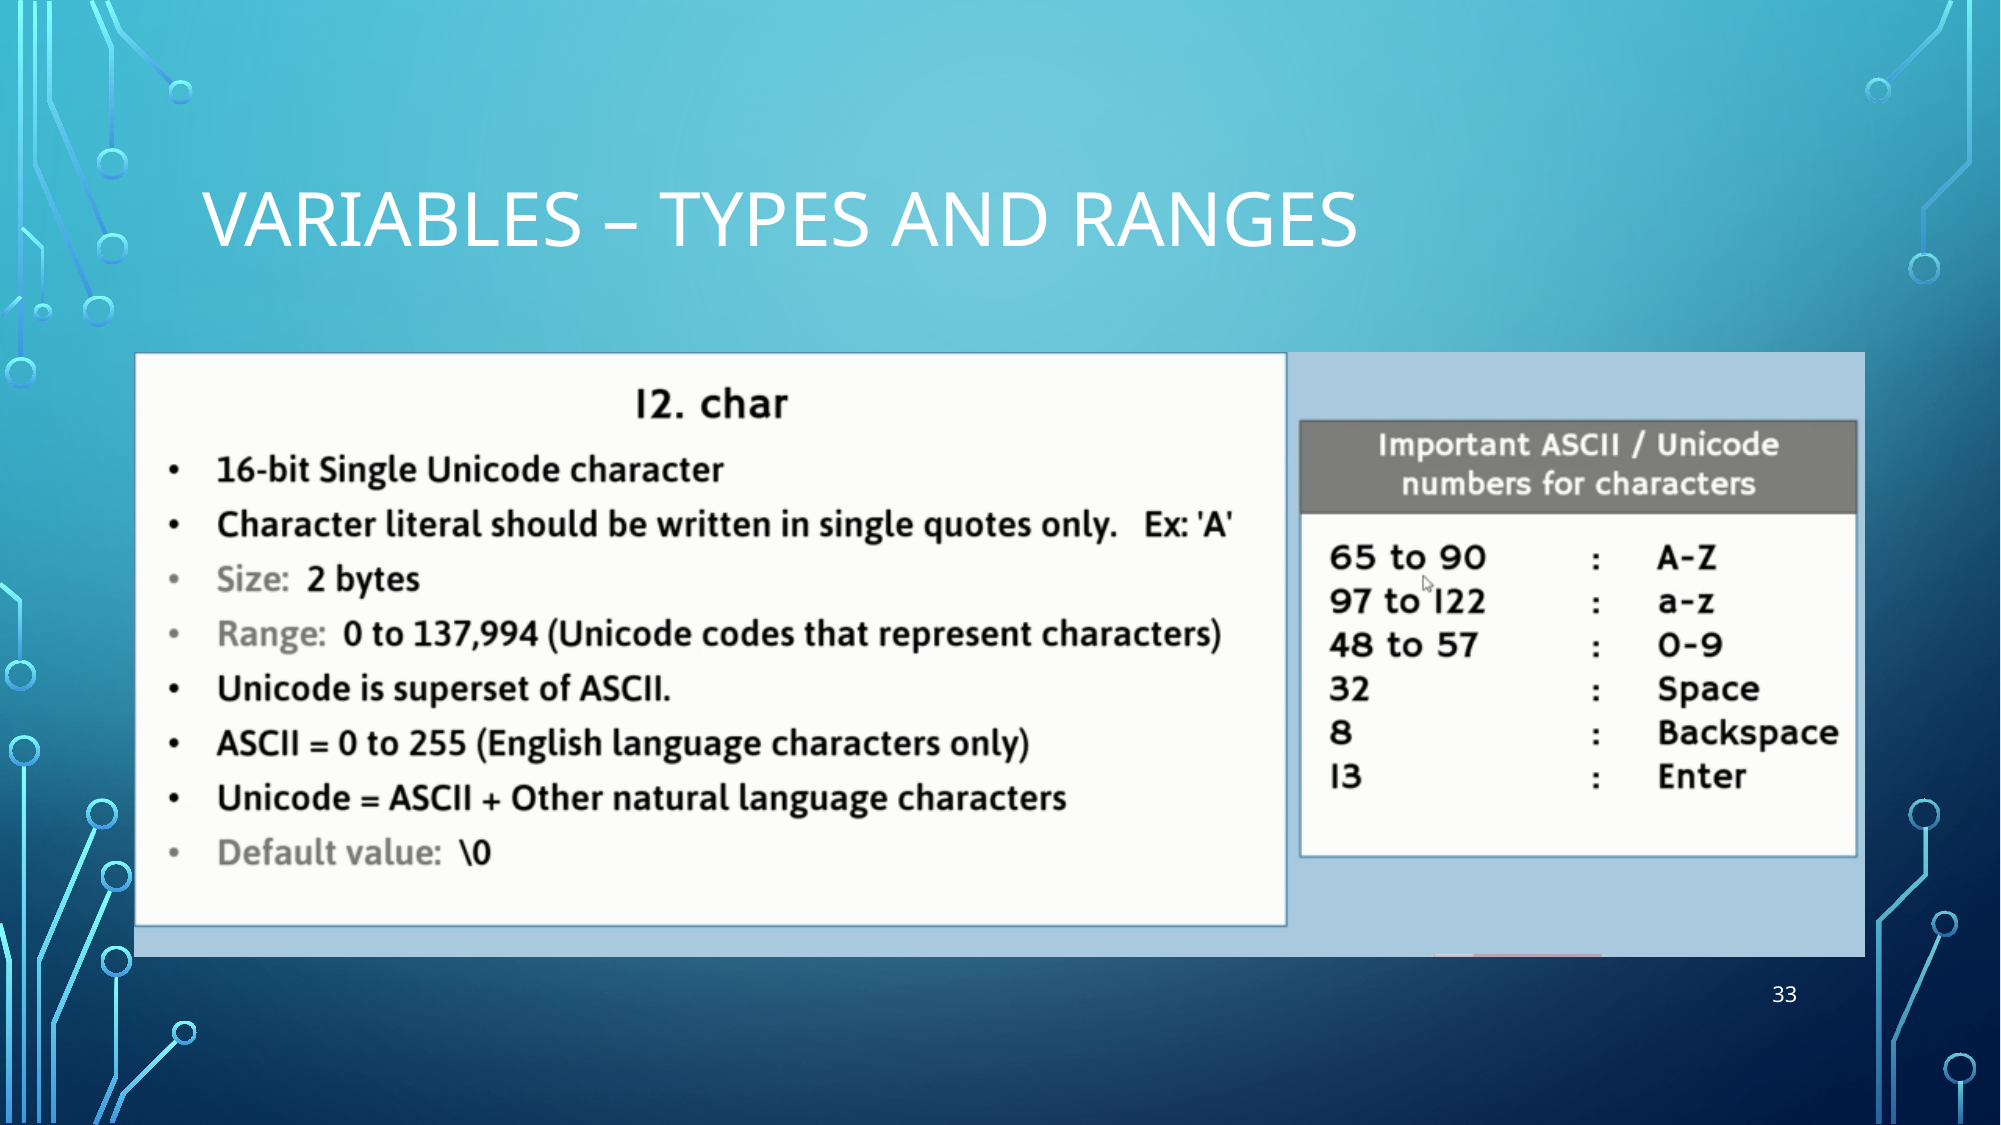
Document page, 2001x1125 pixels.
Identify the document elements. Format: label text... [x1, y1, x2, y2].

title Variables – types and ranges [187, 101, 1813, 344]
picture [134, 351, 1865, 958]
slide_number 33 [1685, 965, 1813, 1025]
